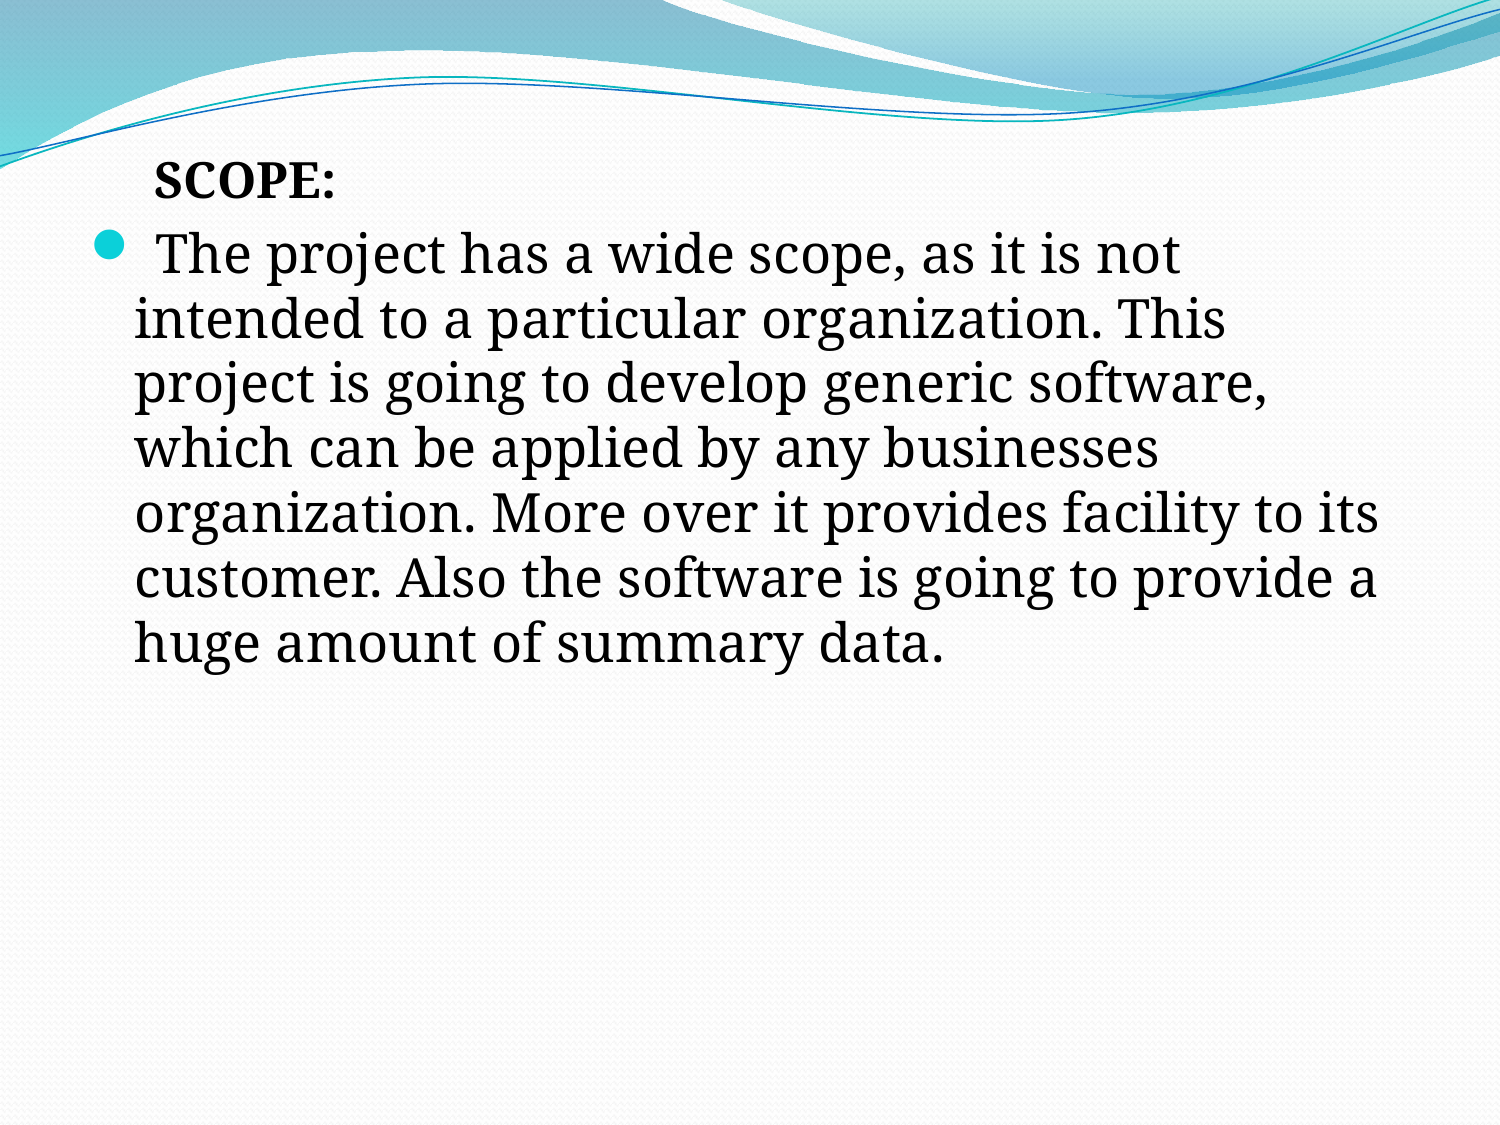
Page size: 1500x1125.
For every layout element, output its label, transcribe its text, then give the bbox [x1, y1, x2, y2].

list SCOPE: The project has a wide scope, as it is not intended to a particular organization. This project is going to develop generic software, which can be applied by any businesses organization. More over it provides facility to its customer. Also the software is going to provide a huge amount of summary data. [74, 140, 1426, 1038]
title [74, 115, 1426, 140]
